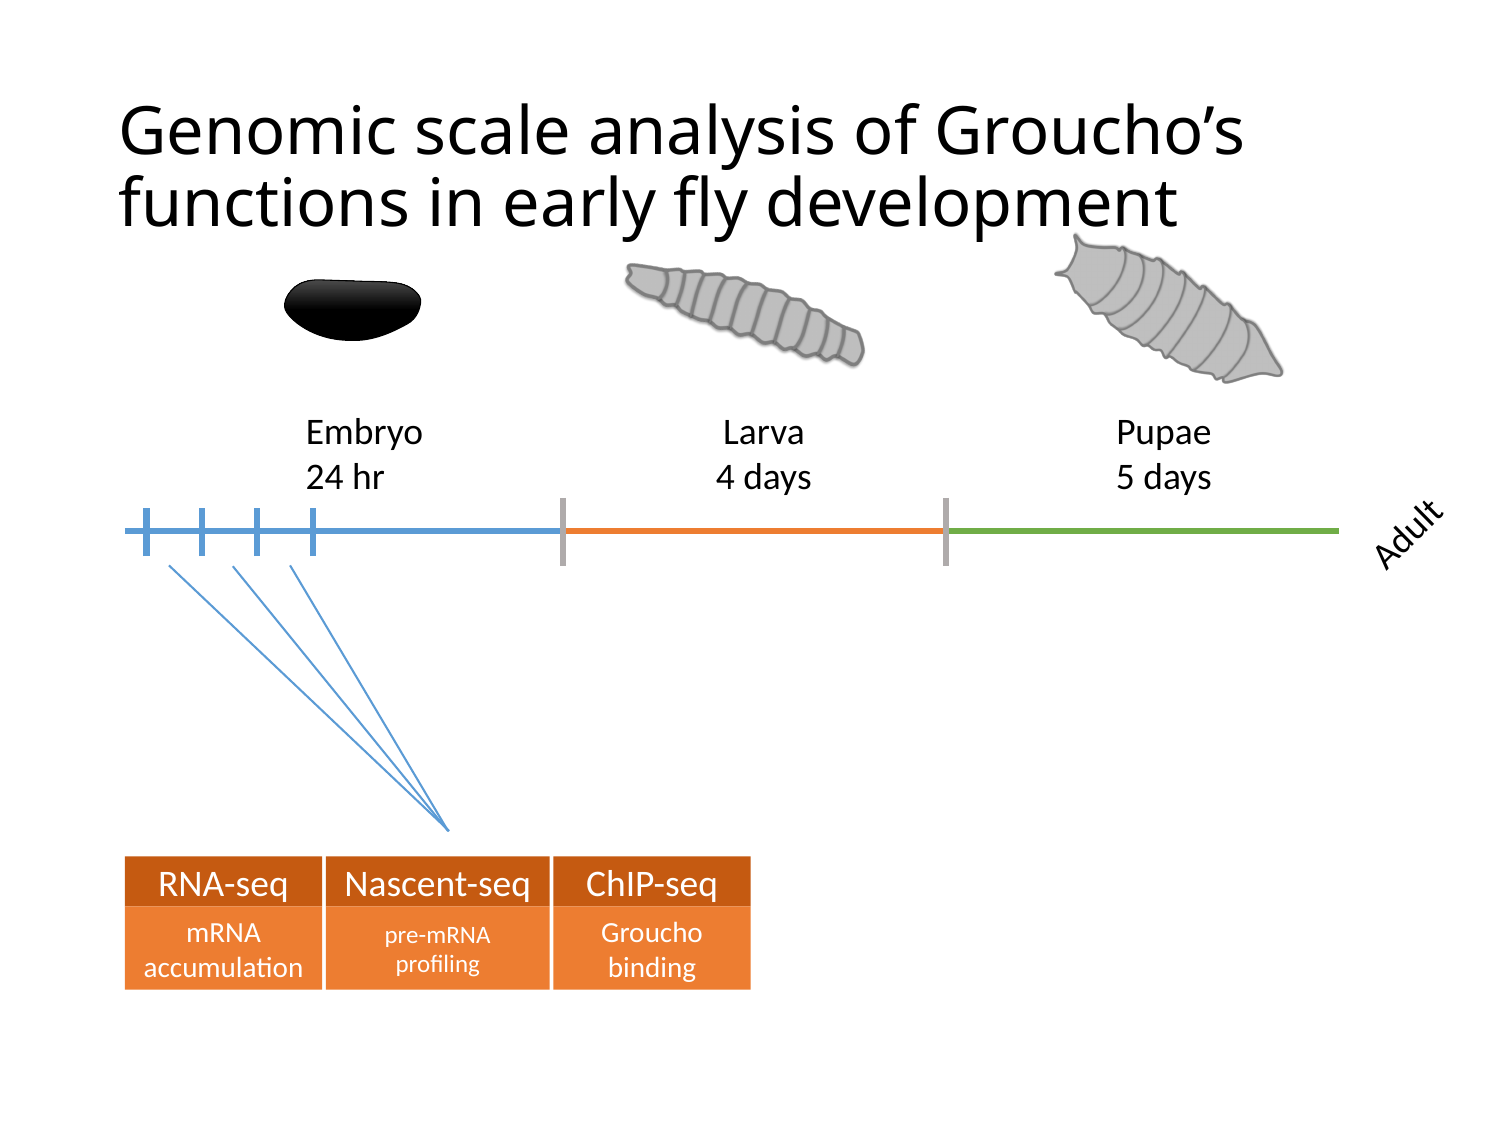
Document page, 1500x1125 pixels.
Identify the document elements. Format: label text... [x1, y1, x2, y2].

text_box Adult [1344, 471, 1467, 593]
text_box mRNA accumulation [124, 906, 323, 990]
text_box pre-mRNA profiling [325, 906, 550, 990]
text_box Nascent-seq [325, 856, 550, 906]
text_box Embryo 24 hr [290, 399, 439, 505]
text_box Larva 4 days [701, 399, 827, 505]
text_box RNA-seq [124, 856, 323, 906]
title Genomic scale analysis of Groucho’s functions in early fly development [103, 59, 1397, 278]
picture [612, 245, 878, 378]
text_box Groucho binding [553, 906, 751, 990]
text_box Pupae 5 days [1101, 399, 1227, 505]
text_box [284, 279, 422, 341]
text_box ChIP-seq [553, 856, 751, 906]
picture [1040, 206, 1303, 422]
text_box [232, 566, 289, 831]
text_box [289, 565, 449, 831]
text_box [168, 565, 289, 831]
